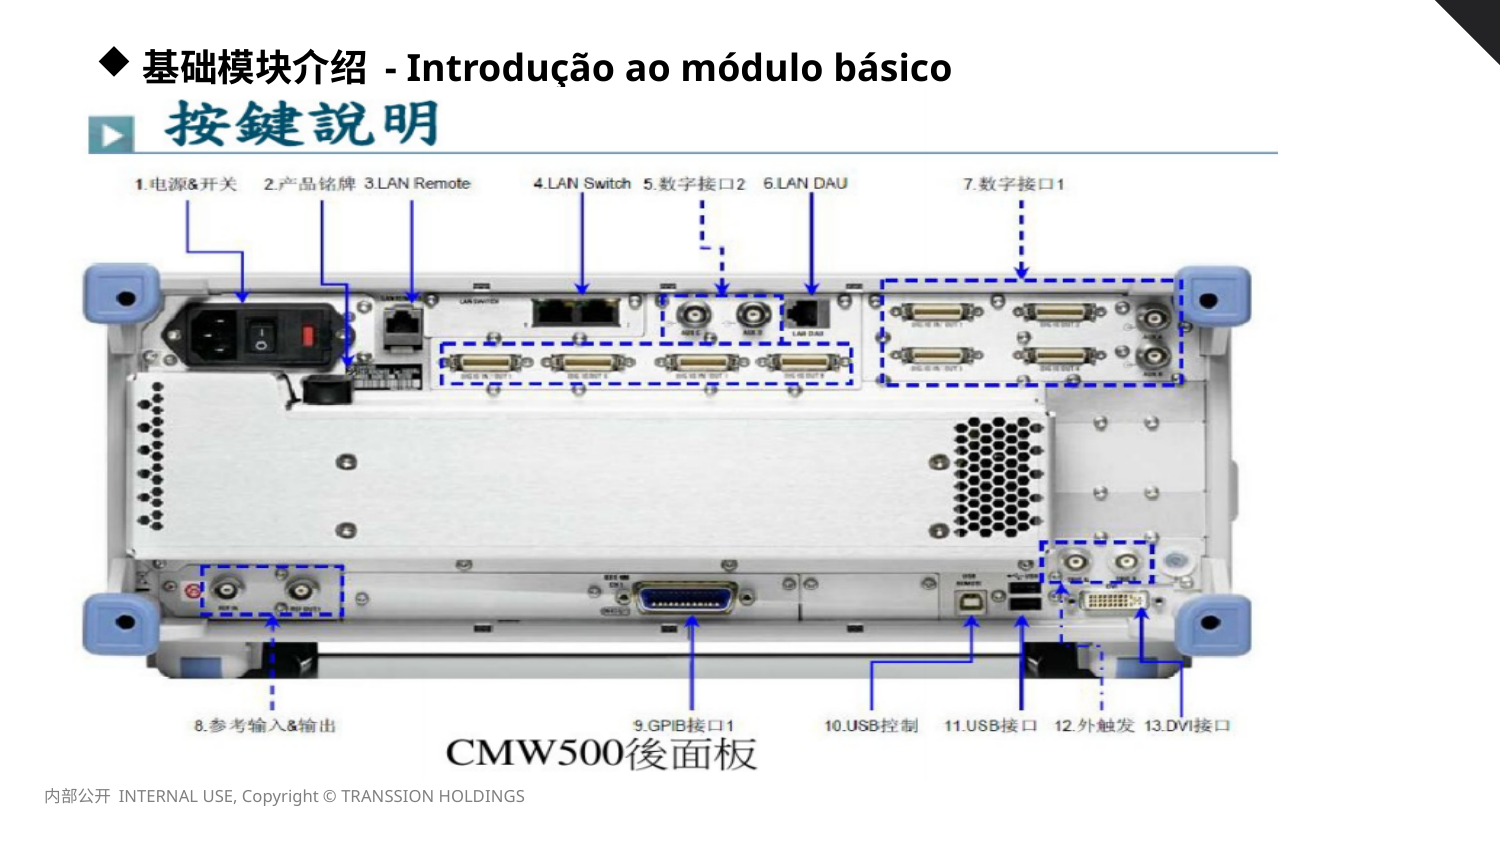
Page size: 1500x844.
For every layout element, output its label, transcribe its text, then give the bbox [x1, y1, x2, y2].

text_box 基础模块介绍 - Introdução ao módulo básico [80, 36, 969, 85]
picture [63, 86, 1278, 781]
